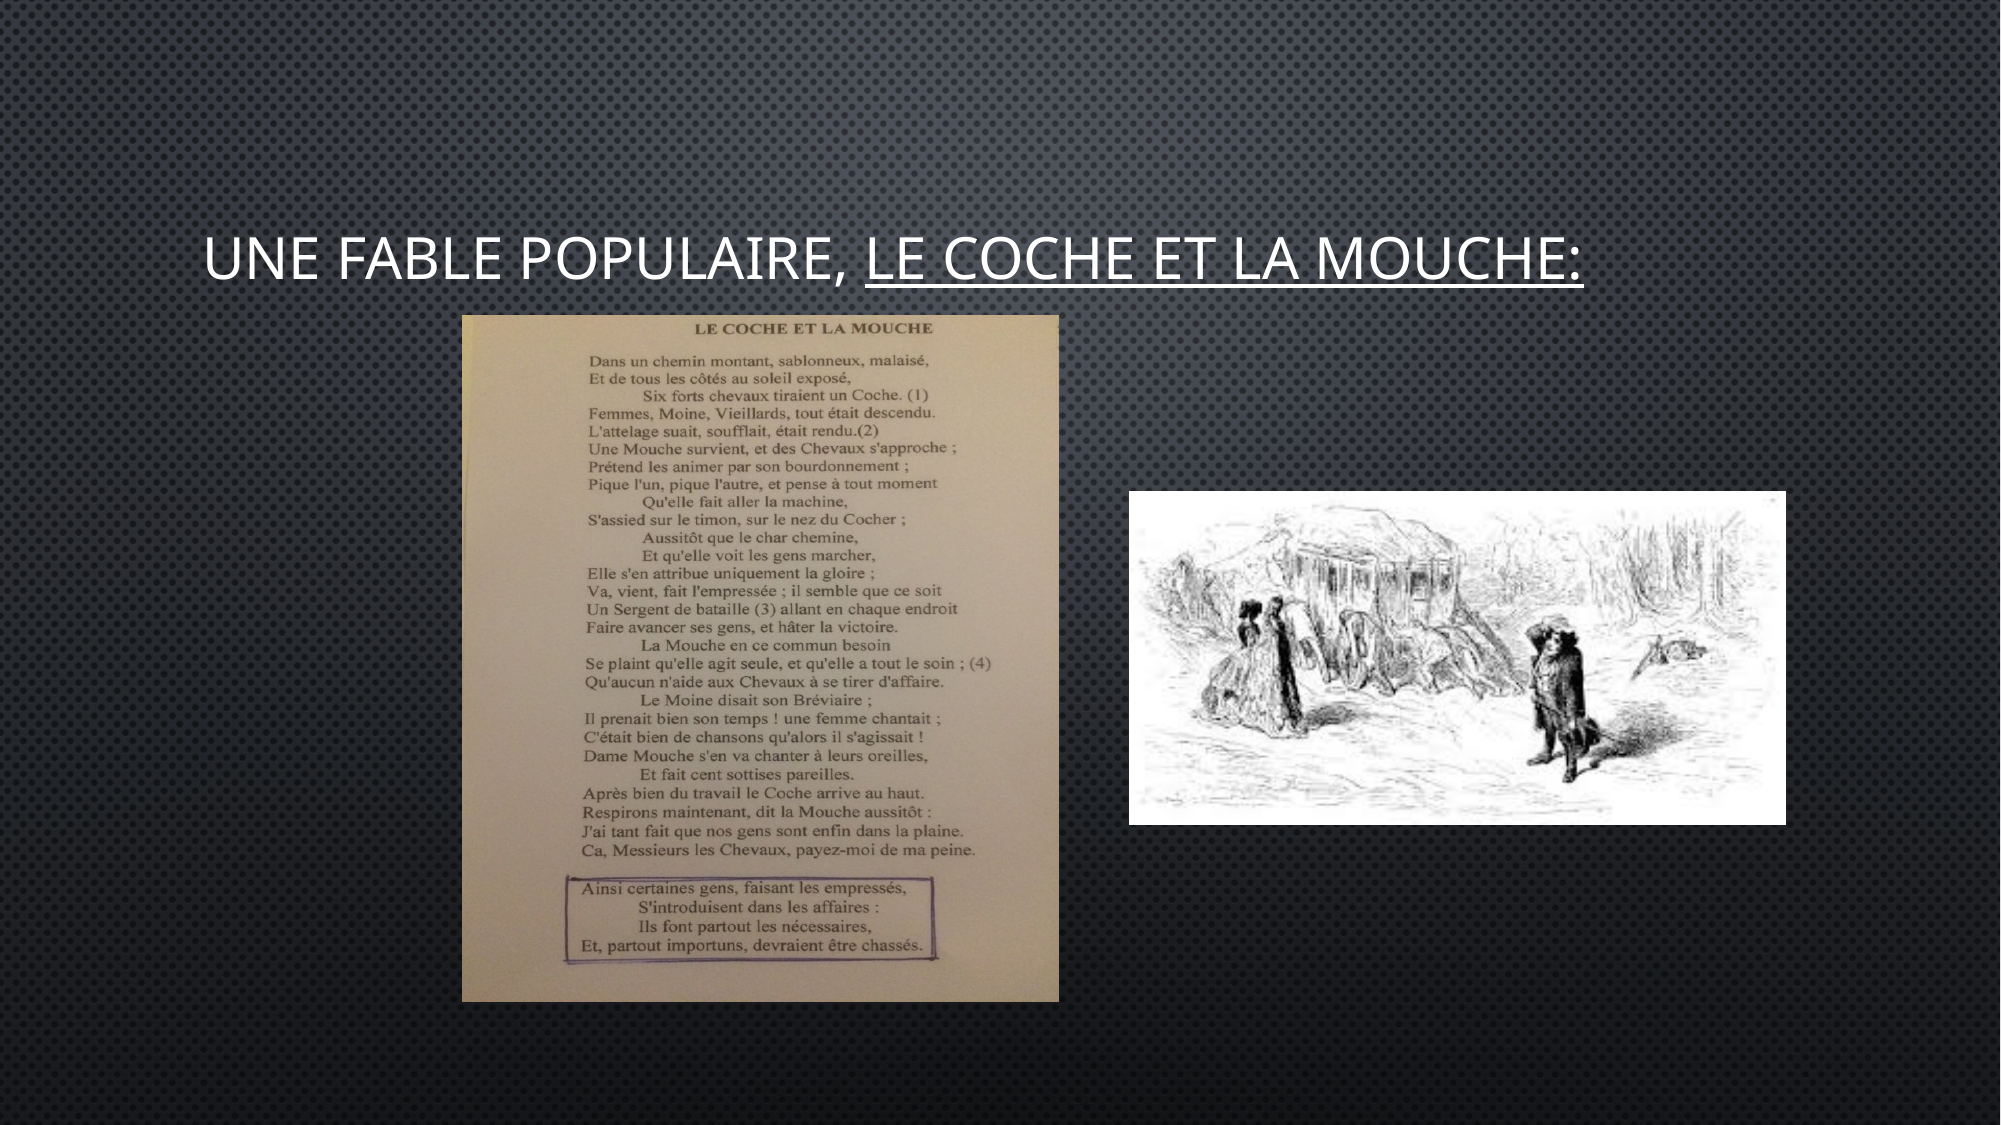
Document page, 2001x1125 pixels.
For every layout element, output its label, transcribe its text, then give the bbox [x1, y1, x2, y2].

picture [462, 314, 1059, 1002]
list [1129, 491, 1786, 826]
title Une fable populaire, le coche et la mouche: [187, 99, 1813, 413]
